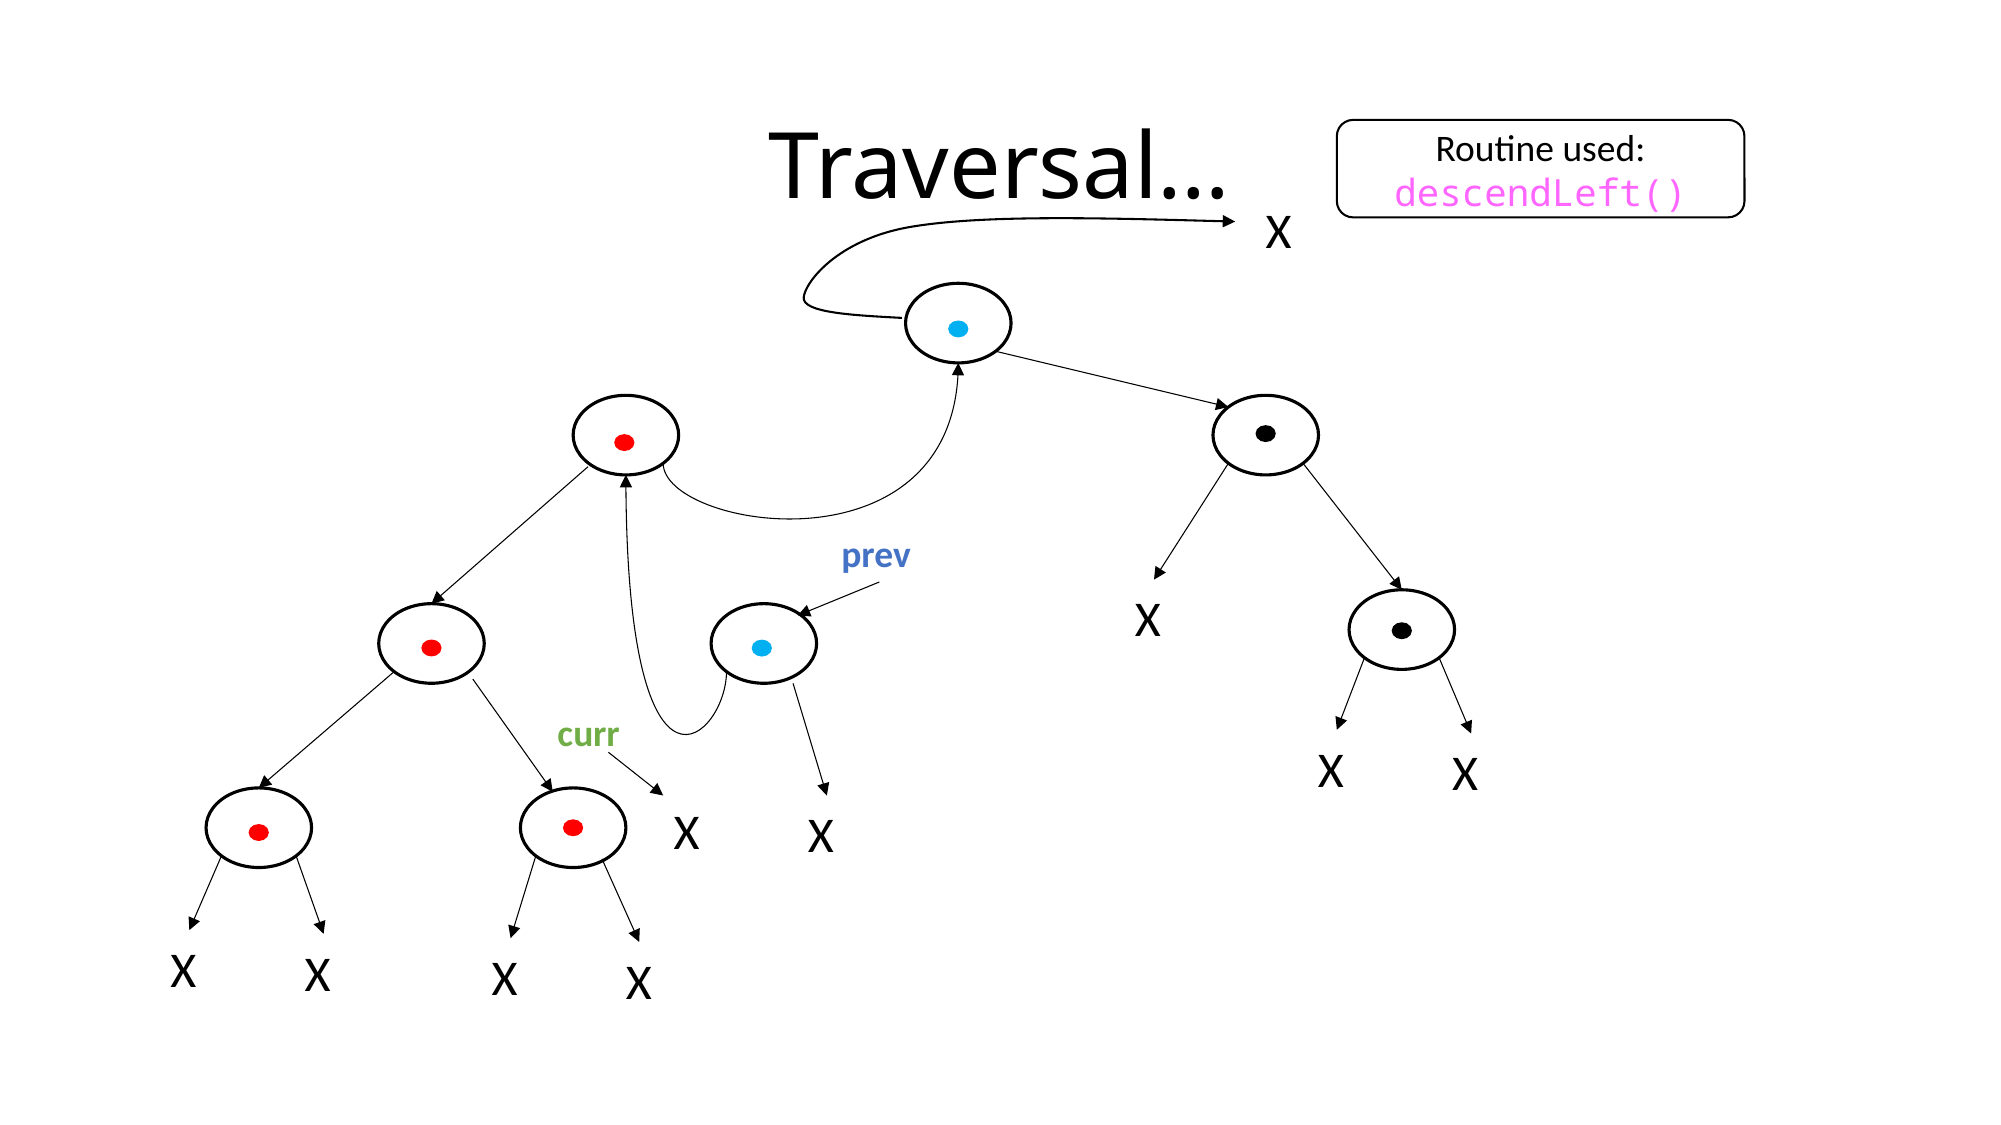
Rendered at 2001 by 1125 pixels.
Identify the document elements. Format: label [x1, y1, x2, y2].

text_box [1335, 118, 1746, 219]
text_box [1250, 190, 1319, 266]
title [137, 59, 1863, 278]
text_box [155, 215, 1505, 1009]
text_box [792, 683, 861, 871]
text_box [472, 679, 727, 1017]
text_box [572, 394, 680, 476]
